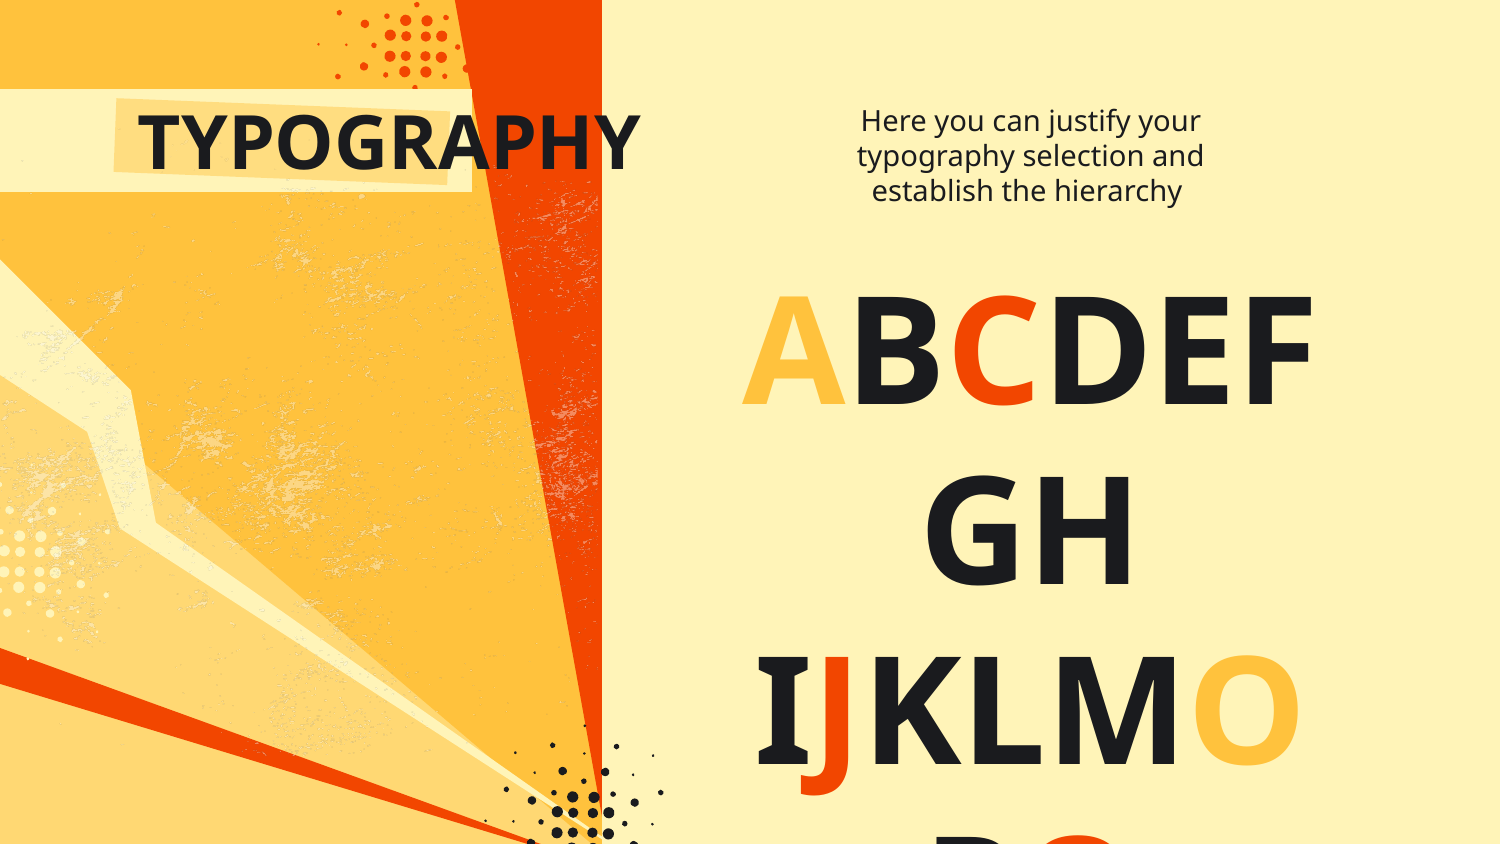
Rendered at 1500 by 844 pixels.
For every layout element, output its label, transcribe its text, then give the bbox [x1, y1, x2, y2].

title TYPOGRAPHY [123, 79, 1010, 204]
picture [0, 128, 598, 756]
subtitle ABCDEFGH IJKLMOPQ RSTUWXYZ [705, 239, 1357, 844]
subtitle Here you can justify your typography selection and establish the hierarchy [793, 87, 1268, 246]
text_box [113, 98, 123, 173]
